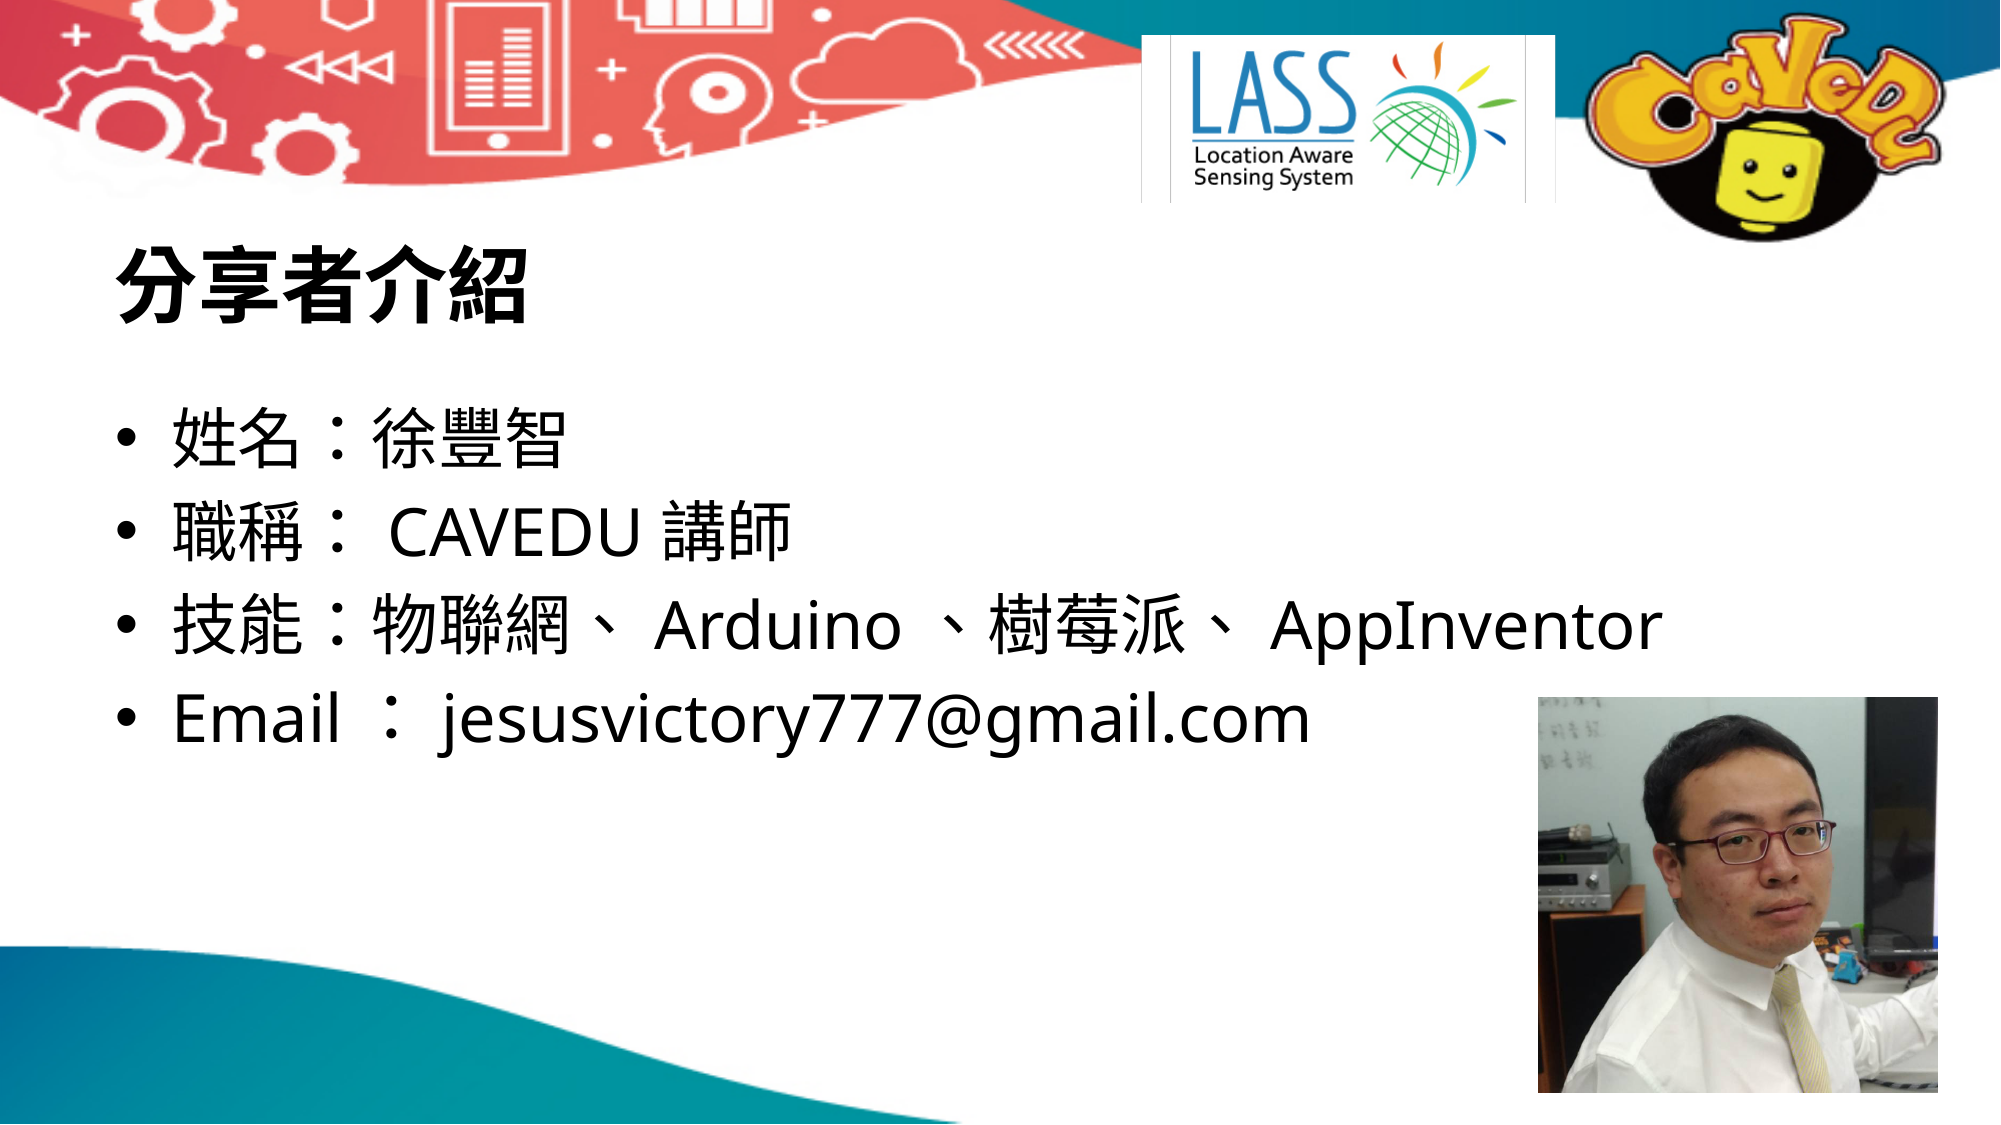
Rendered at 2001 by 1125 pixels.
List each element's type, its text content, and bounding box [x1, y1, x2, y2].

title 分享者介紹 [99, 218, 1900, 347]
picture [0, 0, 2000, 1124]
list 姓名：徐豐智 職稱：CAVEDU講師 技能：物聯網、Arduino、樹莓派、AppInventor Email：jesusvictory777@gmail.com [99, 388, 1900, 943]
